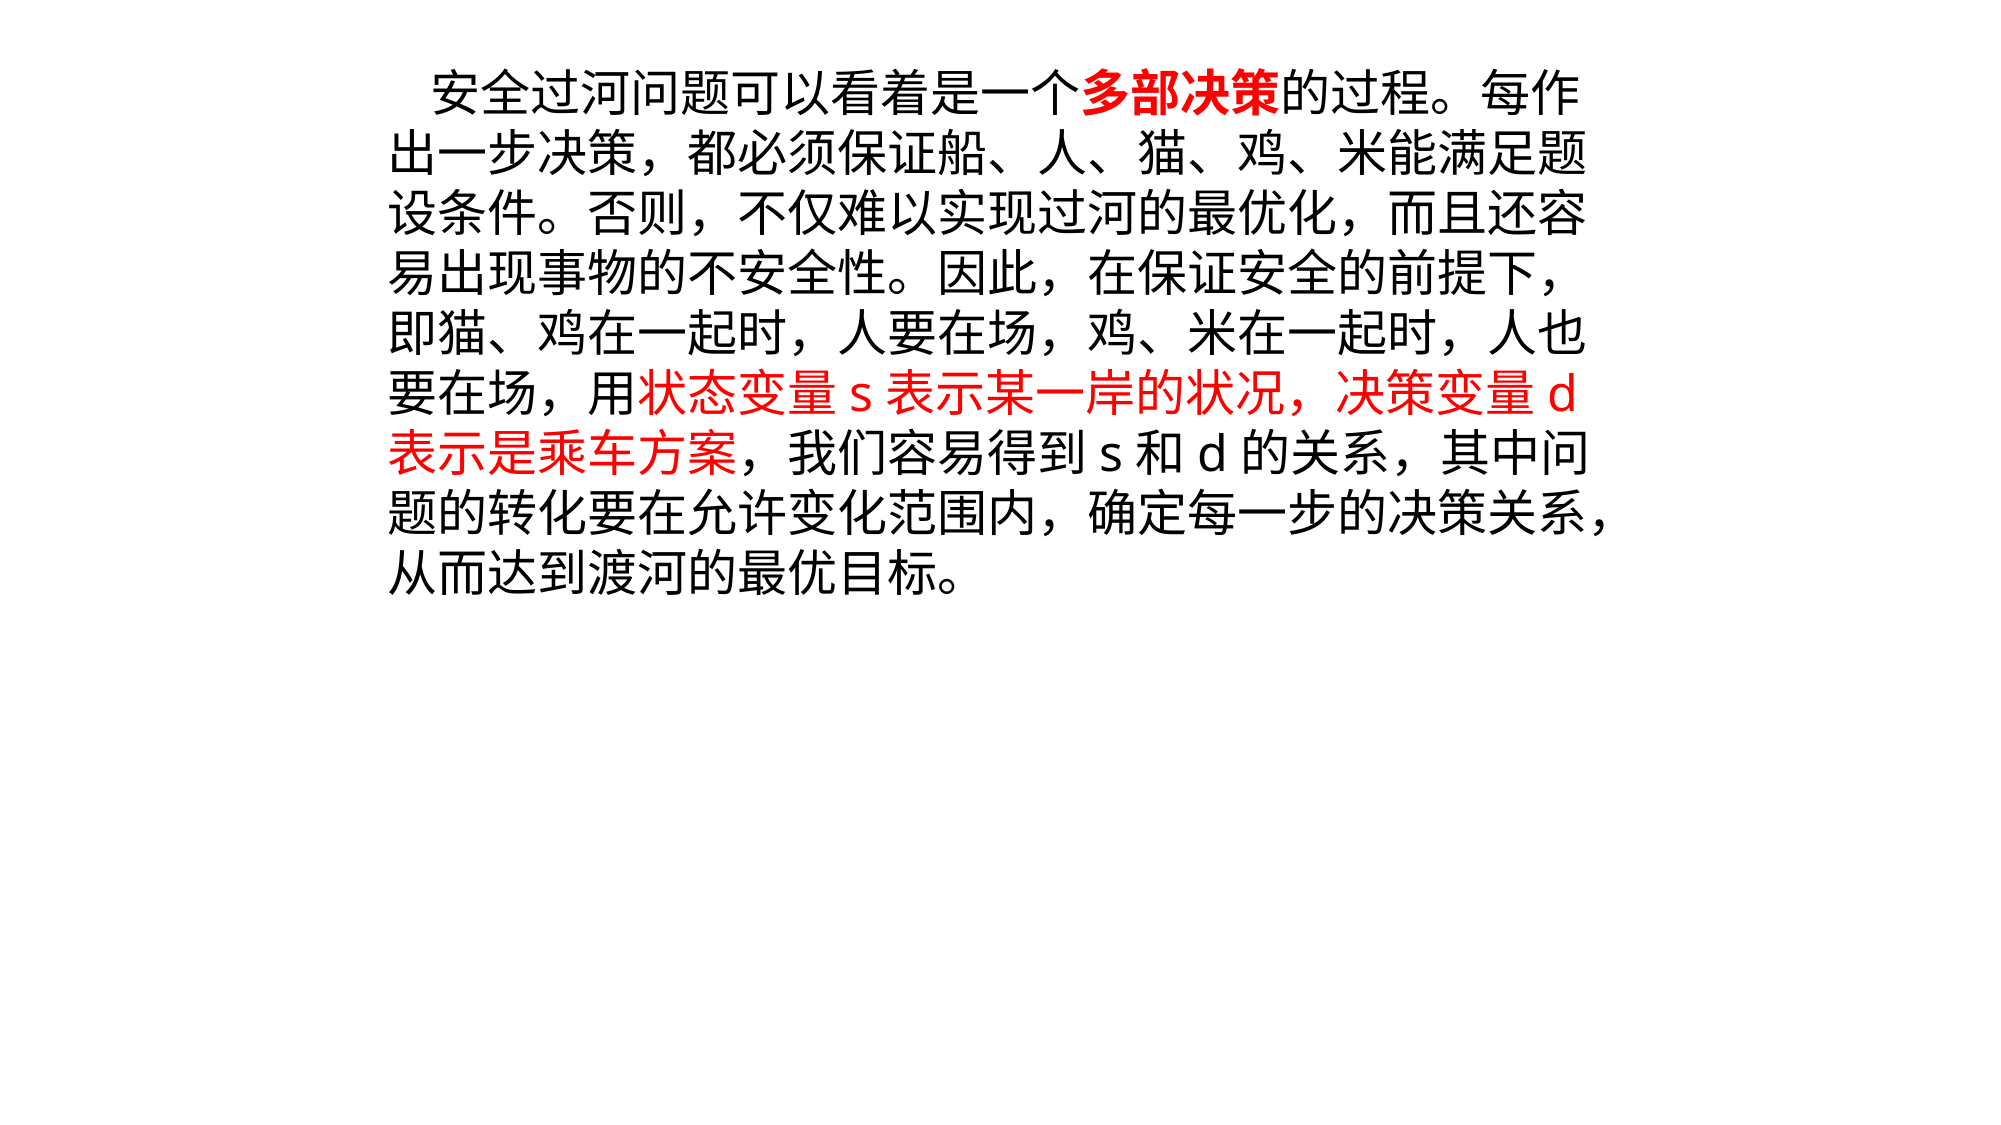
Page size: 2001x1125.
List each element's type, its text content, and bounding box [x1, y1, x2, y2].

text_box 安全过河问题可以看着是一个多部决策的过程。每作出一步决策，都必须保证船、人、猫、鸡、米能满足题设条件。否则，不仅难以实现过河的最优化，而且还容易出现事物的不安全性。因此，在保证安全的前提下，即猫、鸡在一起时，人要在场，鸡、米在一起时，人也要在场，用状态变量s表示某一岸的状况，决策变量d表示是乘车方案，我们容易得到s和d的关系，其中问题的转化要在允许变化范围内，确定每一步的决策关系，从而达到渡河的最优目标。 [372, 54, 1614, 610]
